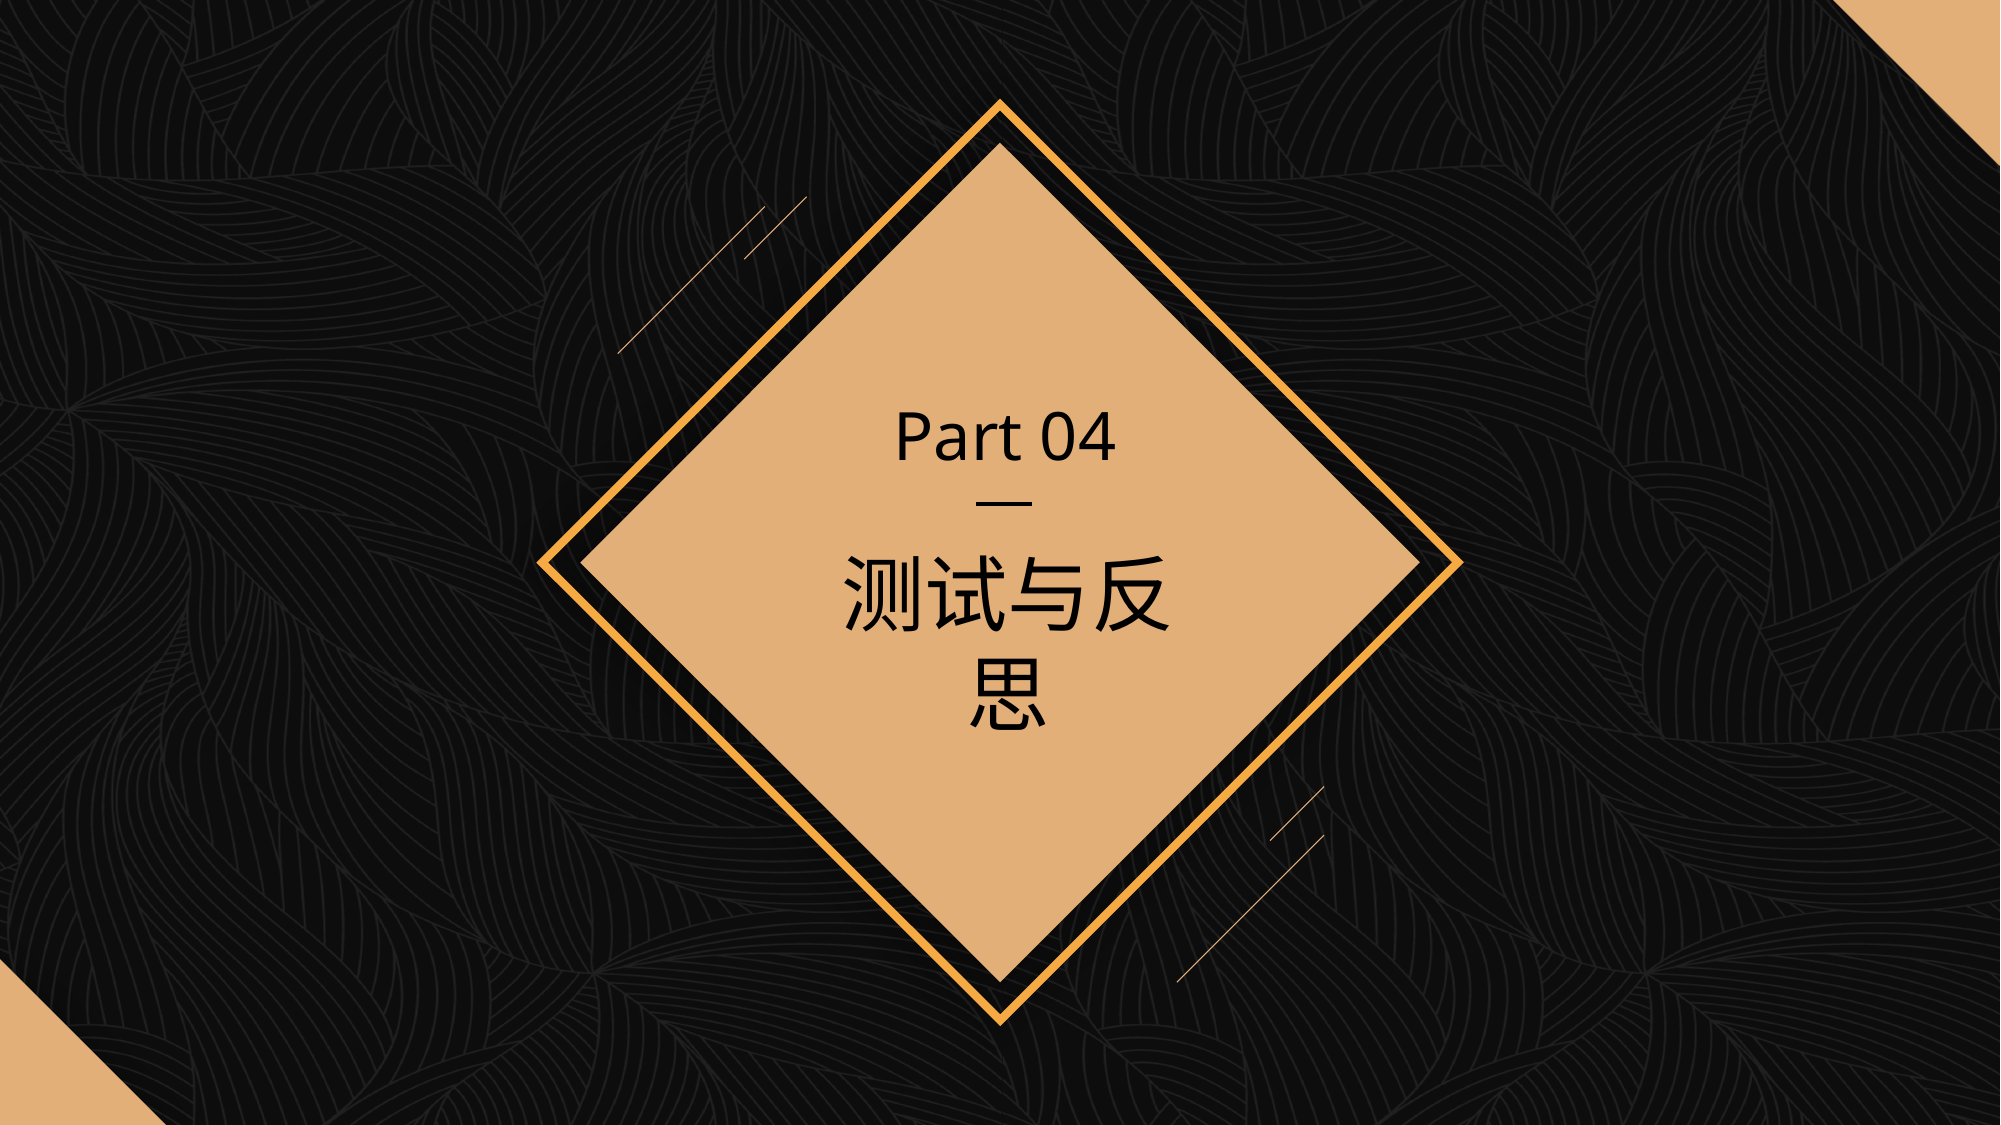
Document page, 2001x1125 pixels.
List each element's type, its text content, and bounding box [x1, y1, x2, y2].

text_box [789, 650, 1227, 712]
picture [0, 0, 2000, 1125]
text_box Part 04 [838, 386, 1172, 483]
text_box 测试与反思 [789, 534, 1227, 650]
